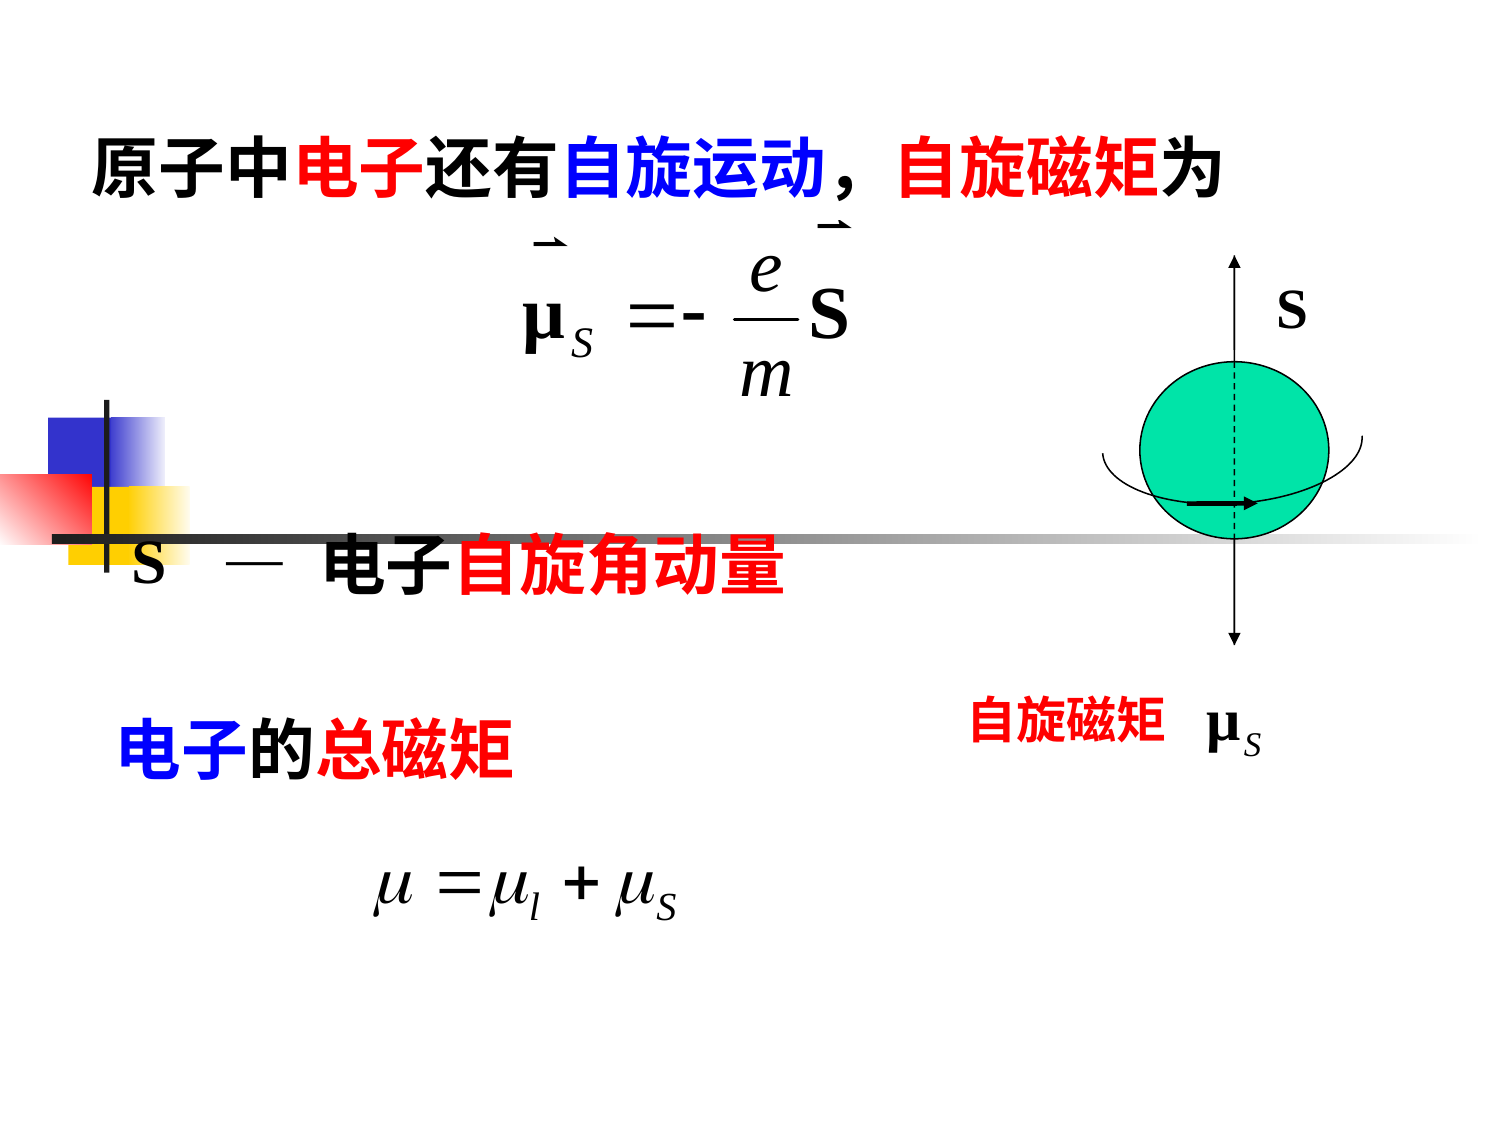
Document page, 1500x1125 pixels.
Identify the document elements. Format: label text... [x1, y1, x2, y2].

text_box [359, 833, 692, 938]
text_box [1139, 361, 1328, 450]
text_box [1228, 255, 1241, 350]
text_box [1153, 483, 1323, 539]
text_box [123, 515, 178, 600]
text_box [1243, 502, 1258, 510]
text_box [1228, 538, 1241, 646]
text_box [1269, 266, 1318, 344]
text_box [513, 219, 867, 414]
subtitle 电子的总磁矩 [99, 699, 613, 800]
text_box [1102, 435, 1363, 505]
title 原子中电子还有自旋运动，自旋磁矩为 [76, 113, 1427, 214]
text_box 自旋磁矩 [951, 680, 1182, 756]
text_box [1198, 680, 1275, 771]
text_box — 电子自旋角动量 [206, 515, 857, 610]
